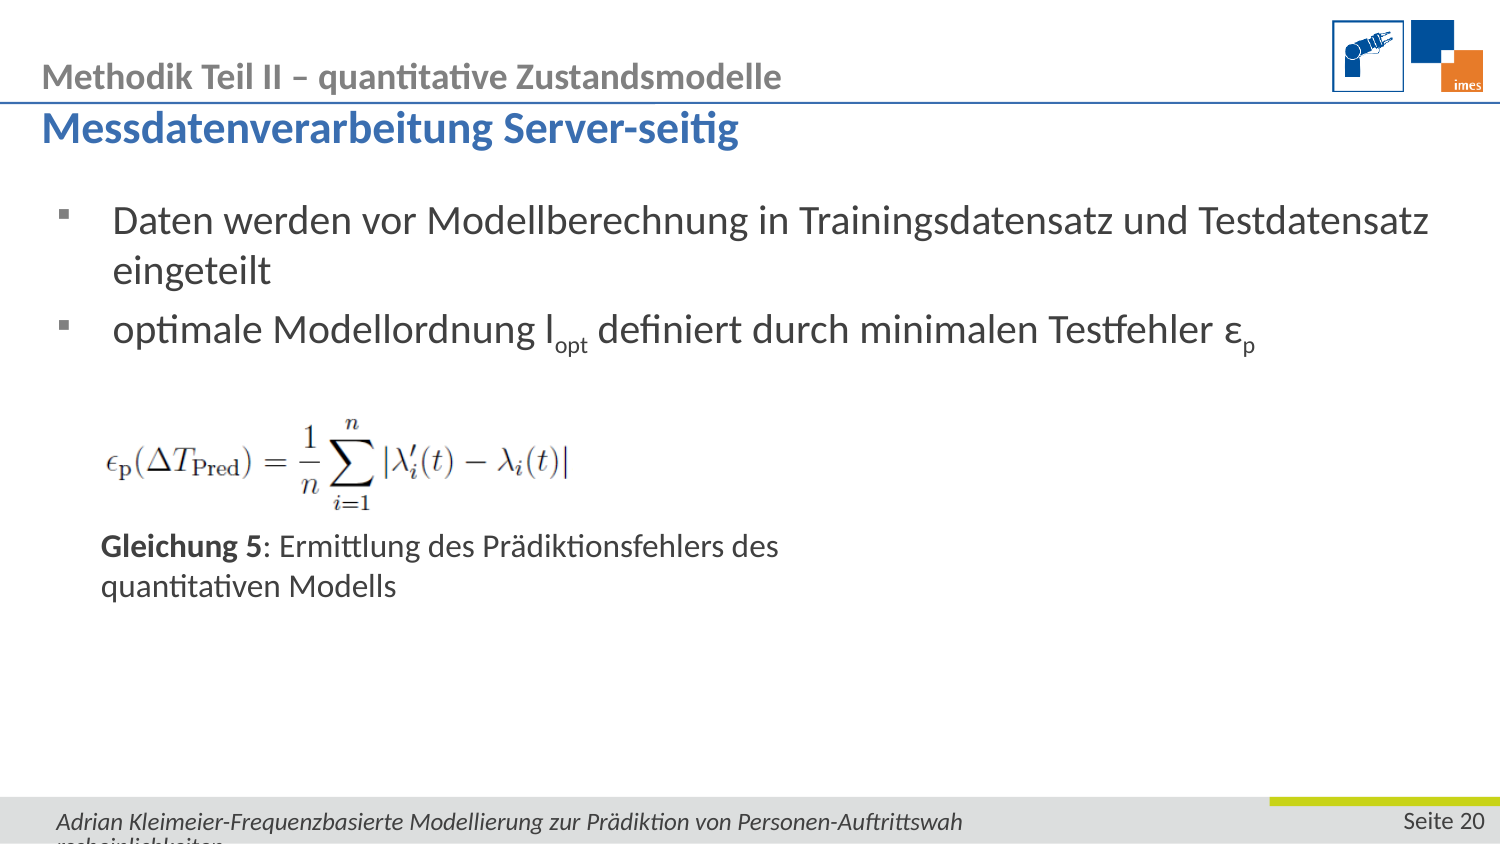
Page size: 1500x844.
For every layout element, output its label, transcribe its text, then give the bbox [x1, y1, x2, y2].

picture [1332, 20, 1404, 92]
picture [100, 411, 574, 517]
list Daten werden vor Modellberechnung in Trainingsdatensatz und Testdatensatz eingeteilt optimale Modellordnung lopt definiert durch minimalen Testfehler εp [41, 185, 1459, 733]
list Methodik Teil II – quantitative Zustandsmodelle [41, 43, 1223, 103]
text_box Gleichung 5: Ermittlung des Prädiktionsfehlers des quantitativen Modells [86, 516, 842, 612]
title Messdatenverarbeitung Server-seitig [41, 103, 1223, 162]
footer Adrian Kleimeier-Frequenzbasierte Modellierung zur Prädiktion von Personen-Auftrittswahrscheinlichkeiten [41, 796, 988, 844]
picture [1411, 20, 1483, 92]
